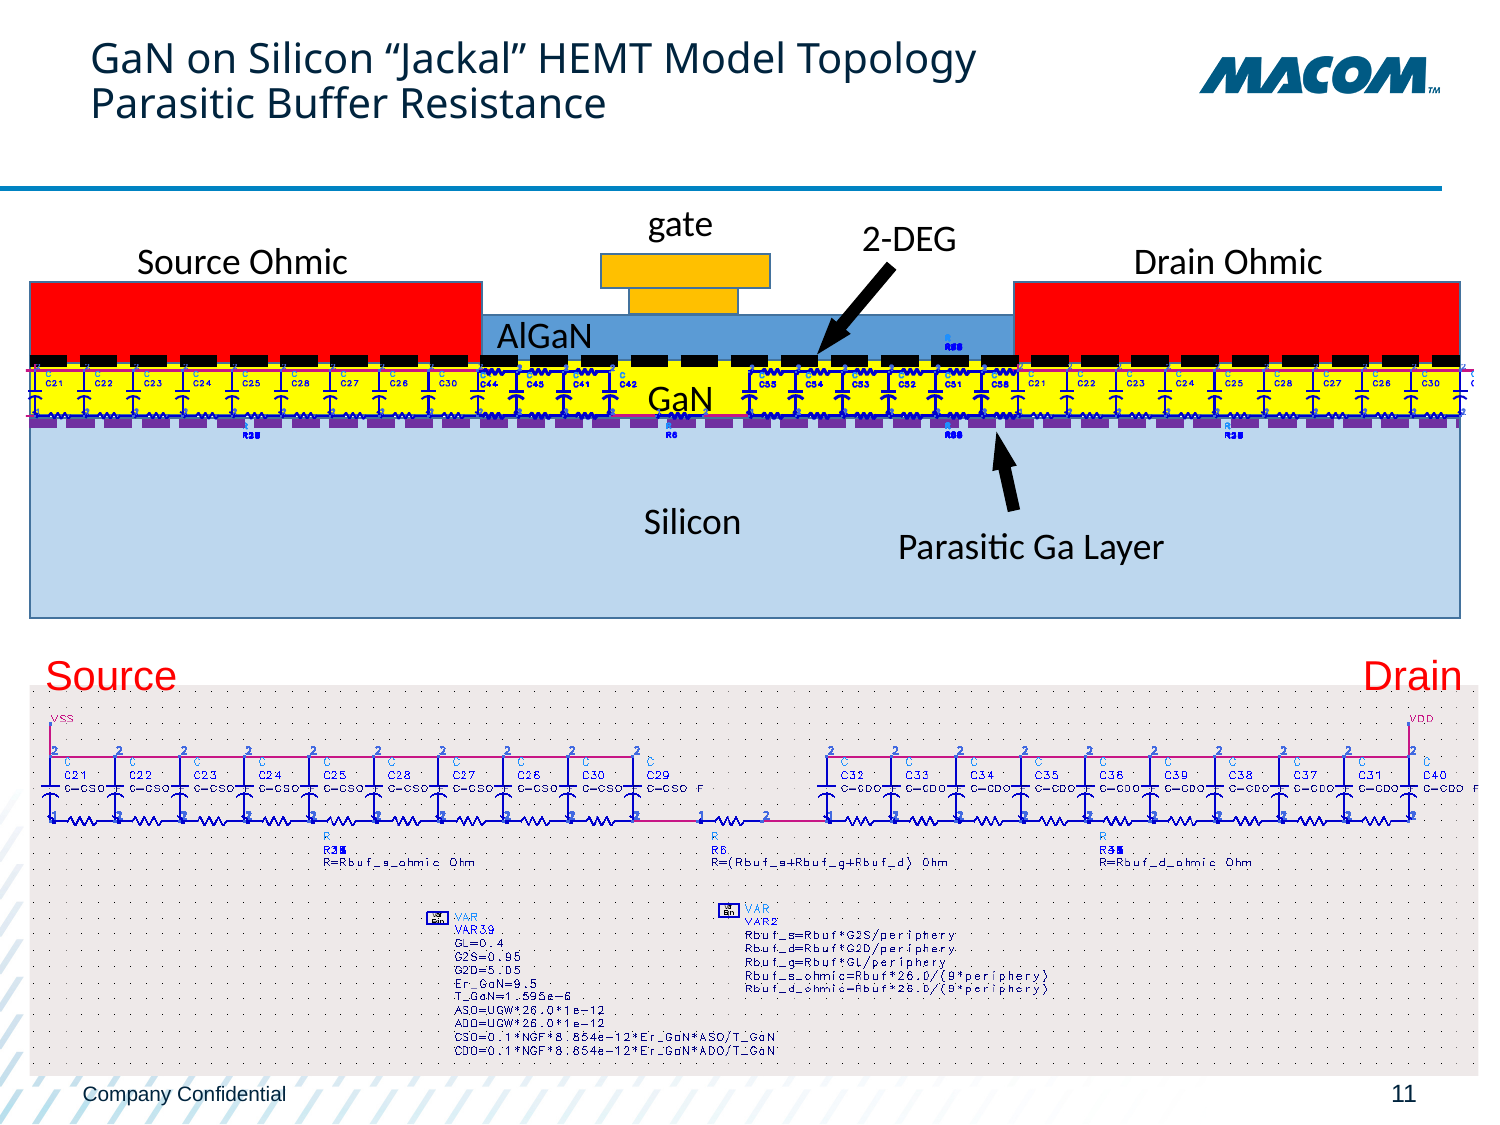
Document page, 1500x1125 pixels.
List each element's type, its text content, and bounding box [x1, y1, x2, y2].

picture [0, 684, 1500, 1125]
text_box Source Ohmic [122, 229, 363, 289]
title GaN on Silicon “Jackal” HEMT Model Topology Parasitic Buffer Resistance [89, 36, 1441, 128]
text_box [1022, 282, 1460, 360]
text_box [996, 431, 1015, 511]
text_box Source [30, 647, 193, 683]
picture [25, 192, 1475, 462]
text_box Drain Ohmic [1119, 229, 1338, 289]
text_box [29, 282, 473, 360]
text_box [29, 449, 1460, 618]
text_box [816, 265, 892, 355]
text_box Drain [1348, 647, 1478, 684]
text_box Parasitic Ga Layer [883, 514, 1180, 575]
text_box Silicon [629, 489, 757, 550]
